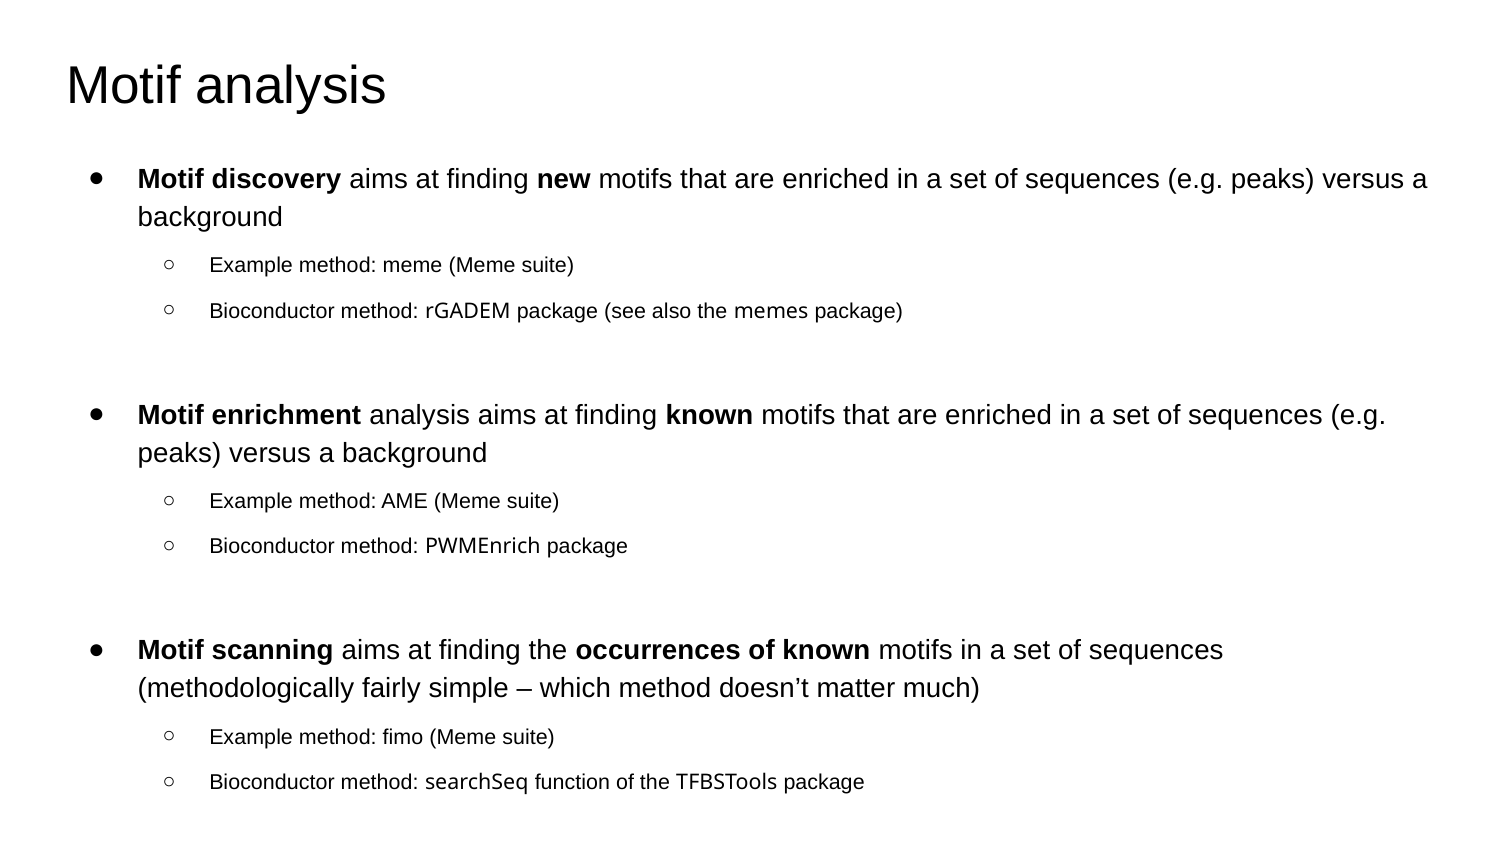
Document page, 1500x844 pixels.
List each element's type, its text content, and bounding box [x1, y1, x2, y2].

list Motif discovery aims at finding new motifs that are enriched in a set of sequences (e.g. peaks) versus a background Example method: meme (Meme suite) Bioconductor method: rGADEM package (see also the memes package) Motif enrichment analysis aims at finding known motifs that are enriched in a set of sequences (e.g. peaks) versus a background Example method: AME (Meme suite) Bioconductor method: PWMEnrich package Motif scanning aims at finding the occurrences of known motifs in a set of sequences (methodologically fairly simple – which method doesn’t matter much) Example method: fimo (Meme suite) Bioconductor method: searchSeq function of the TFBSTools package [51, 140, 1449, 813]
title Motif analysis [51, 35, 446, 130]
